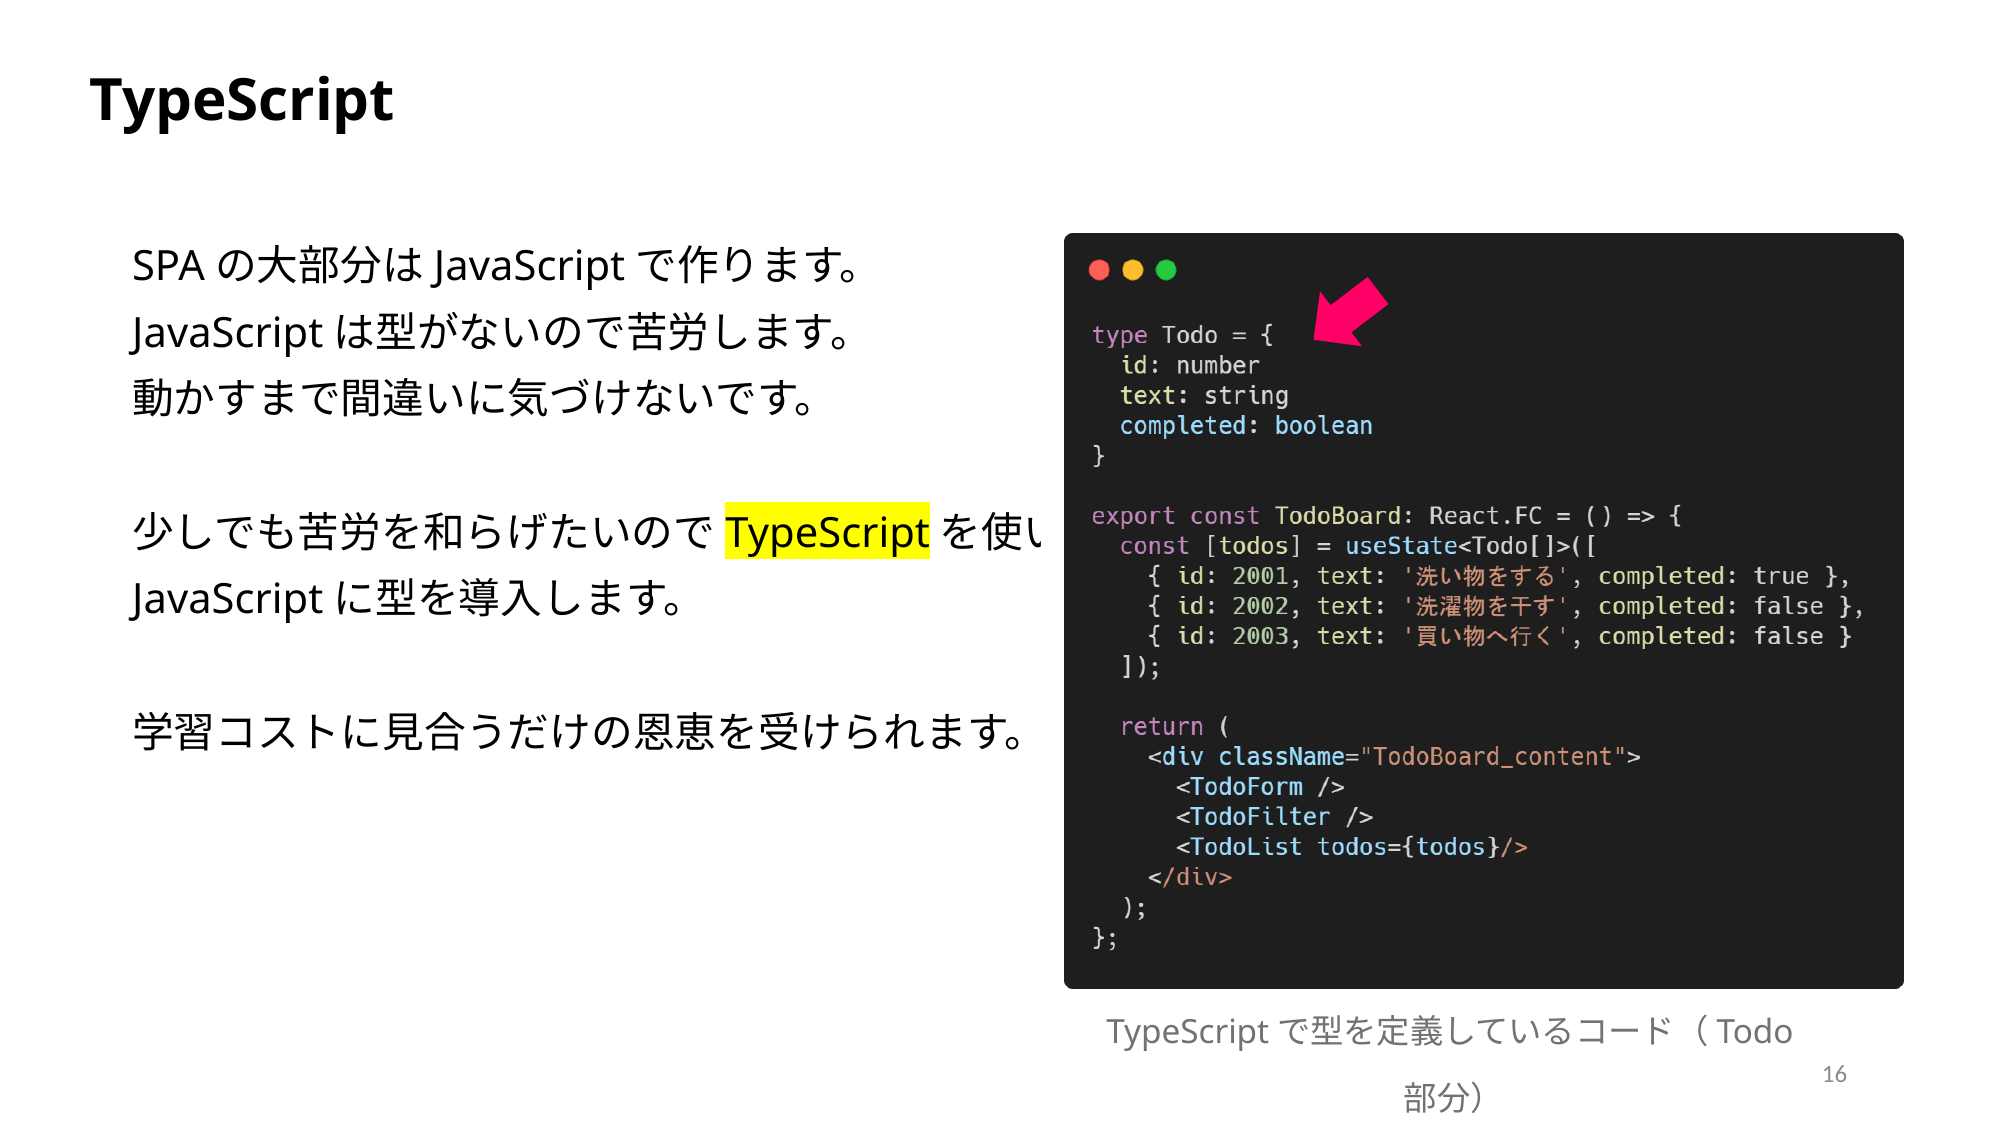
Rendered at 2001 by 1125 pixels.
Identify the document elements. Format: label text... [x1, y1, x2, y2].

text_box TypeScriptで型を定義しているコード（Todo部分） [1089, 1013, 1818, 1117]
text_box SPAの大部分はJavaScriptで作ります。 JavaScriptは型がないので苦労します。 動かすまで間違いに気づけないです。 少しでも苦労を和らげたいのでTypeScriptを使い、 JavaScriptに型を導入します。 学習コストに見合うだけの恩恵を受けられます。 [117, 214, 1040, 763]
picture [1040, 214, 1934, 1013]
slide_number 16 [1412, 1042, 1863, 1103]
text_box TypeScript [74, 54, 1454, 140]
